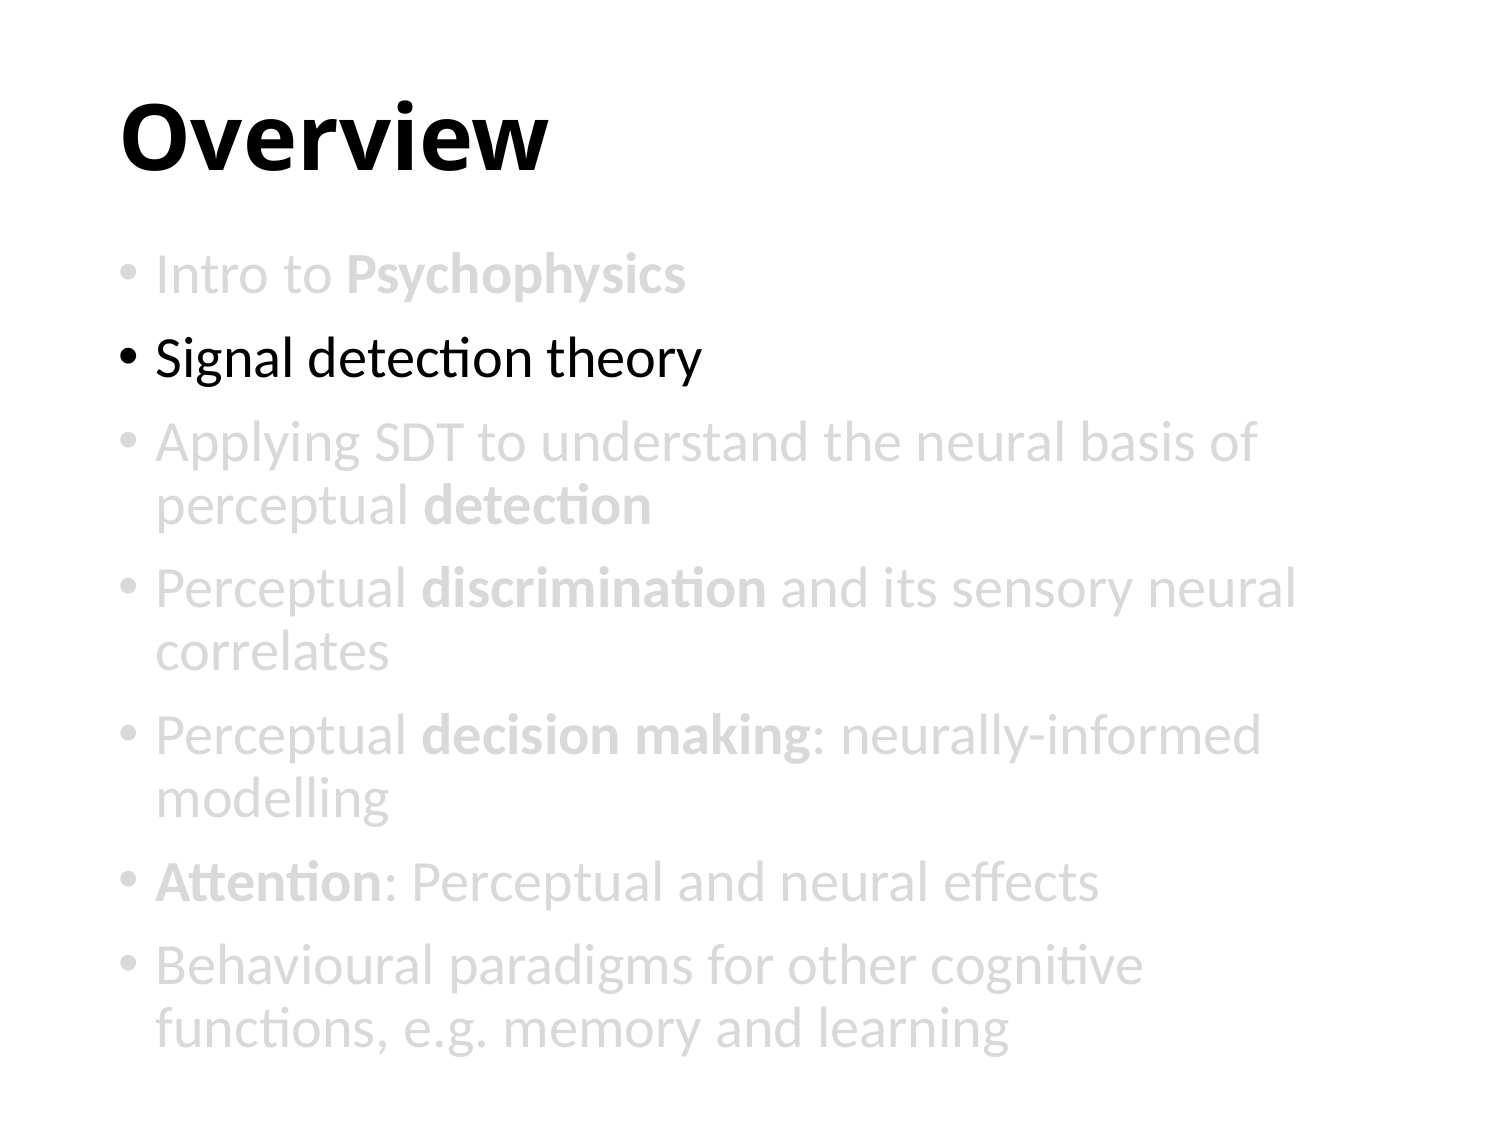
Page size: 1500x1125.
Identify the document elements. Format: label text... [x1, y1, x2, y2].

title Overview [103, 59, 1397, 222]
list Intro to Psychophysics Signal detection theory Applying SDT to understand the neural basis of perceptual detection Perceptual discrimination and its sensory neural correlates Perceptual decision making: neurally-informed modelling Attention: Perceptual and neural effects Behavioural paradigms for other cognitive functions, e.g. memory and learning [103, 236, 1397, 1083]
